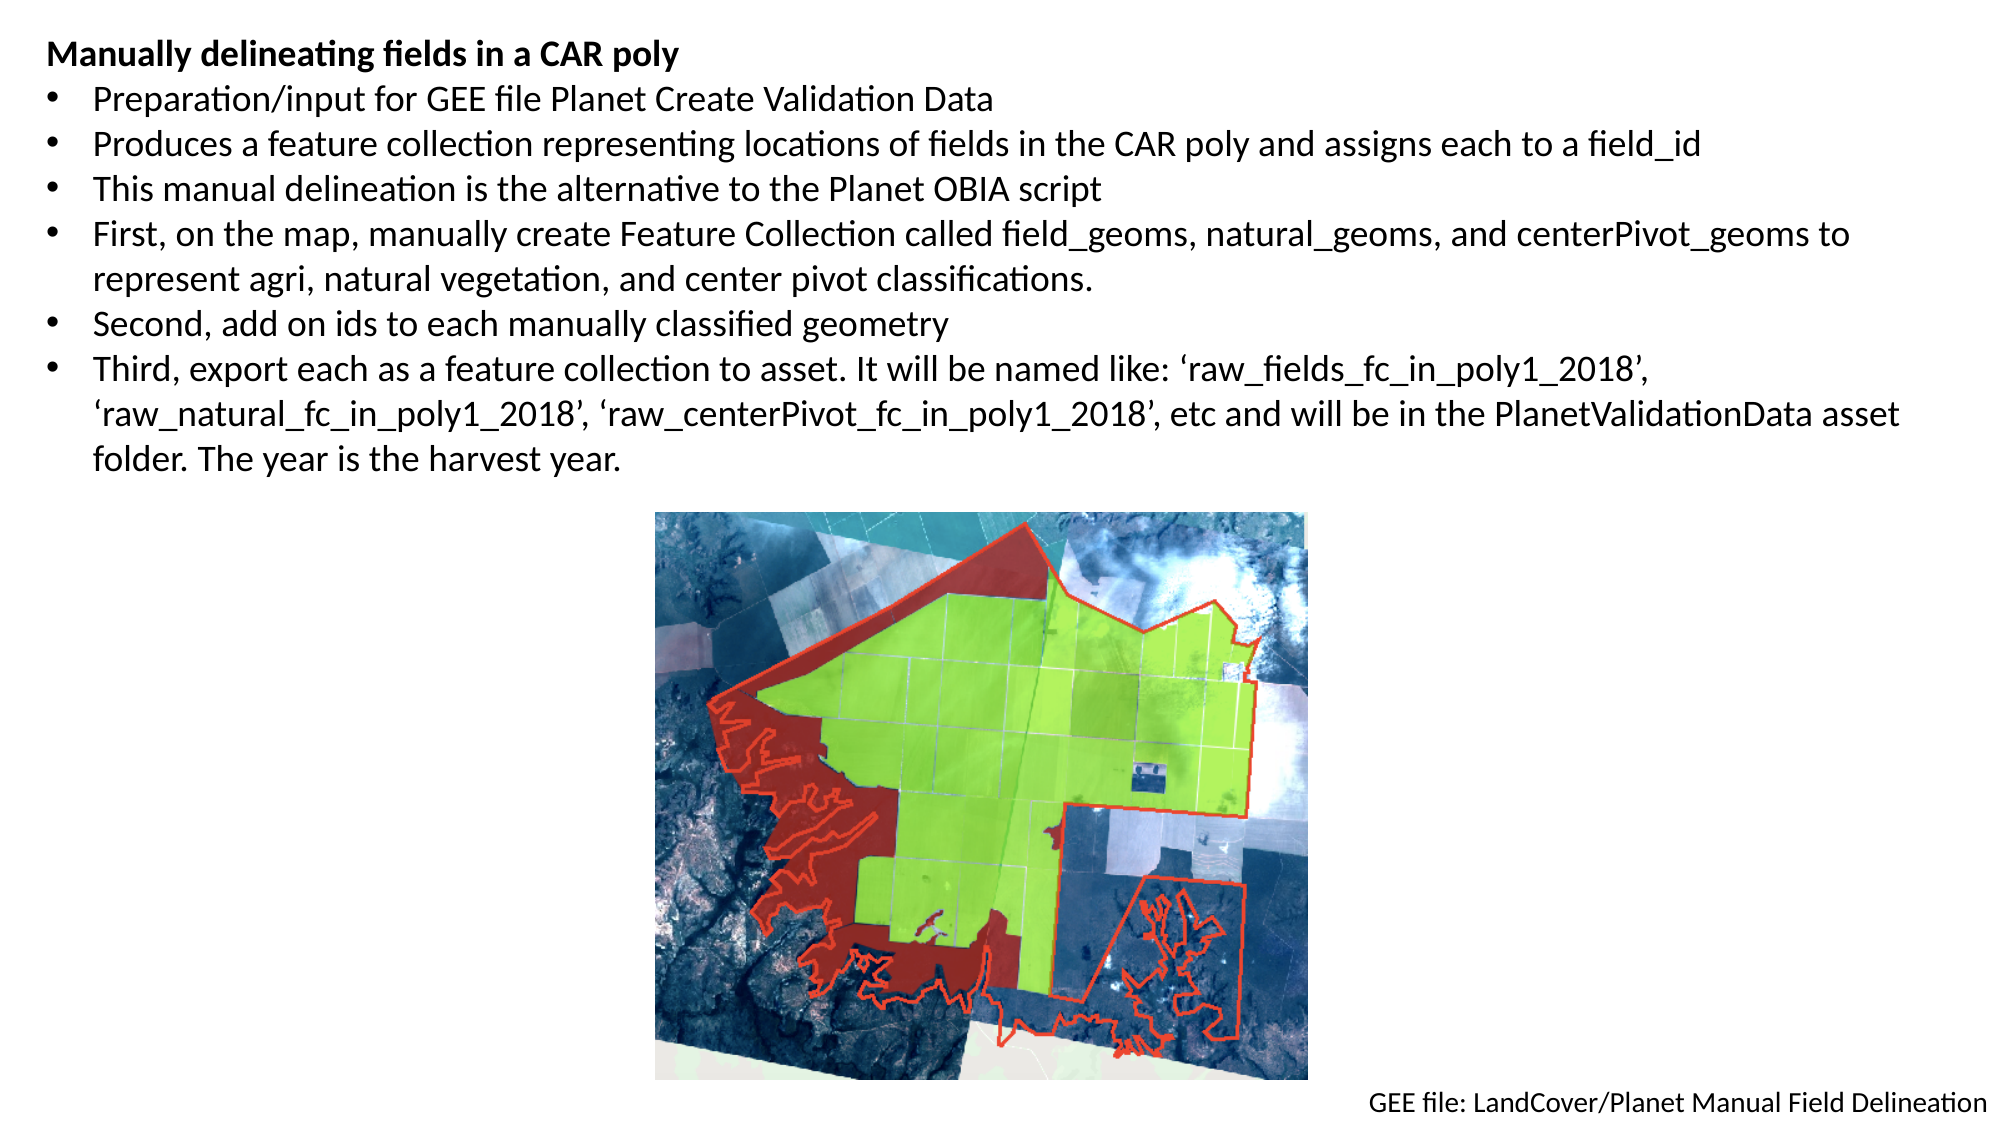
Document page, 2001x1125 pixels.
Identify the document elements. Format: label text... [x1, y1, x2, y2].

picture [655, 512, 1308, 1080]
text_box GEE file: LandCover/Planet Manual Field Delineation [1354, 1075, 2000, 1125]
text_box Manually delineating fields in a CAR poly Preparation/input for GEE file Planet Create Validation Data Produces a feature collection representing locations of fields in the CAR poly and assigns each to a field_id This manual delineation is the alternative to the Planet OBIA script First, on the map, manually create Feature Collection called field_geoms, natural_geoms, and centerPivot_geoms to represent agri, natural vegetation, and center pivot classifications. Second, add on ids to each manually classified geometry Third, export each as a feature collection to asset. It will be named like: ‘raw_fields_fc_in_poly1_2018’, ‘raw_natural_fc_in_poly1_2018’, ‘raw_centerPivot_fc_in_poly1_2018’, etc and will be in the PlanetValidationData asset folder. The year is the harvest year. [31, 21, 1969, 487]
